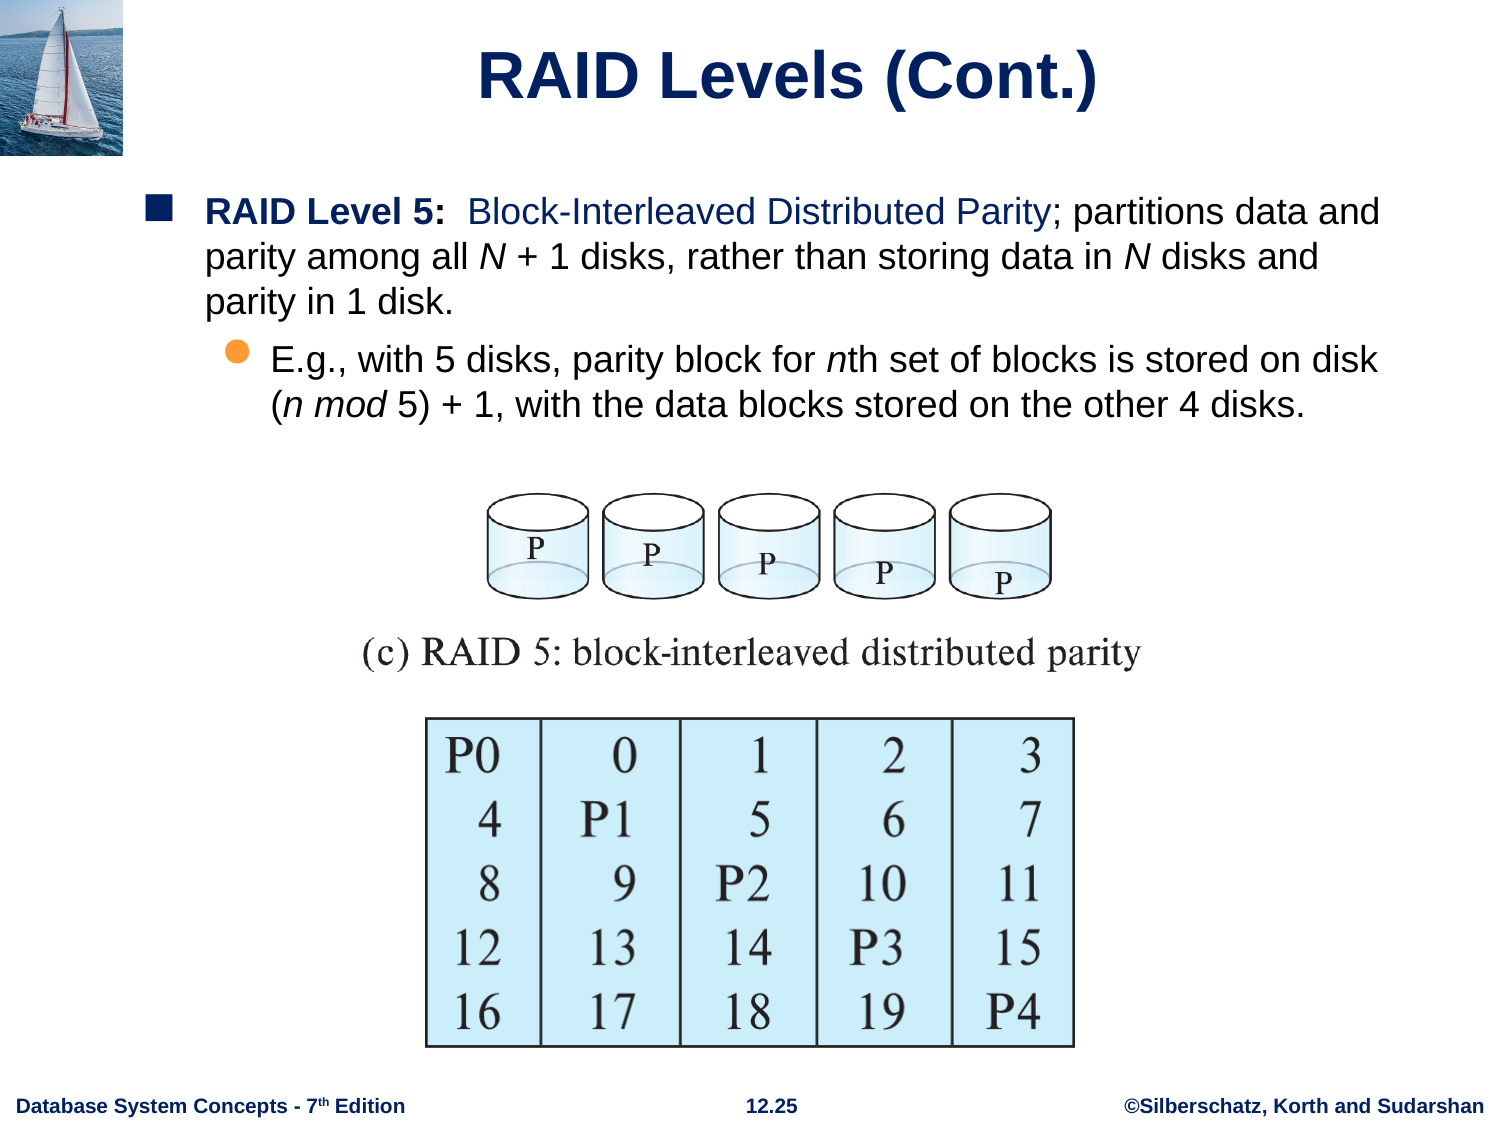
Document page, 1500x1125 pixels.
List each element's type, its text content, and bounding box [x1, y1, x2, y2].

title RAID Levels (Cont.) [125, 18, 1452, 120]
picture [0, 0, 123, 156]
picture [425, 716, 1075, 1050]
list RAID Level 5: Block-Interleaved Distributed Parity; partitions data and parity among all N + 1 disks, rather than storing data in N disks and parity in 1 disk. E.g., with 5 disks, parity block for nth set of blocks is stored on disk (n mod 5) + 1, with the data blocks stored on the other 4 disks. [133, 179, 1416, 417]
picture [295, 468, 1273, 707]
